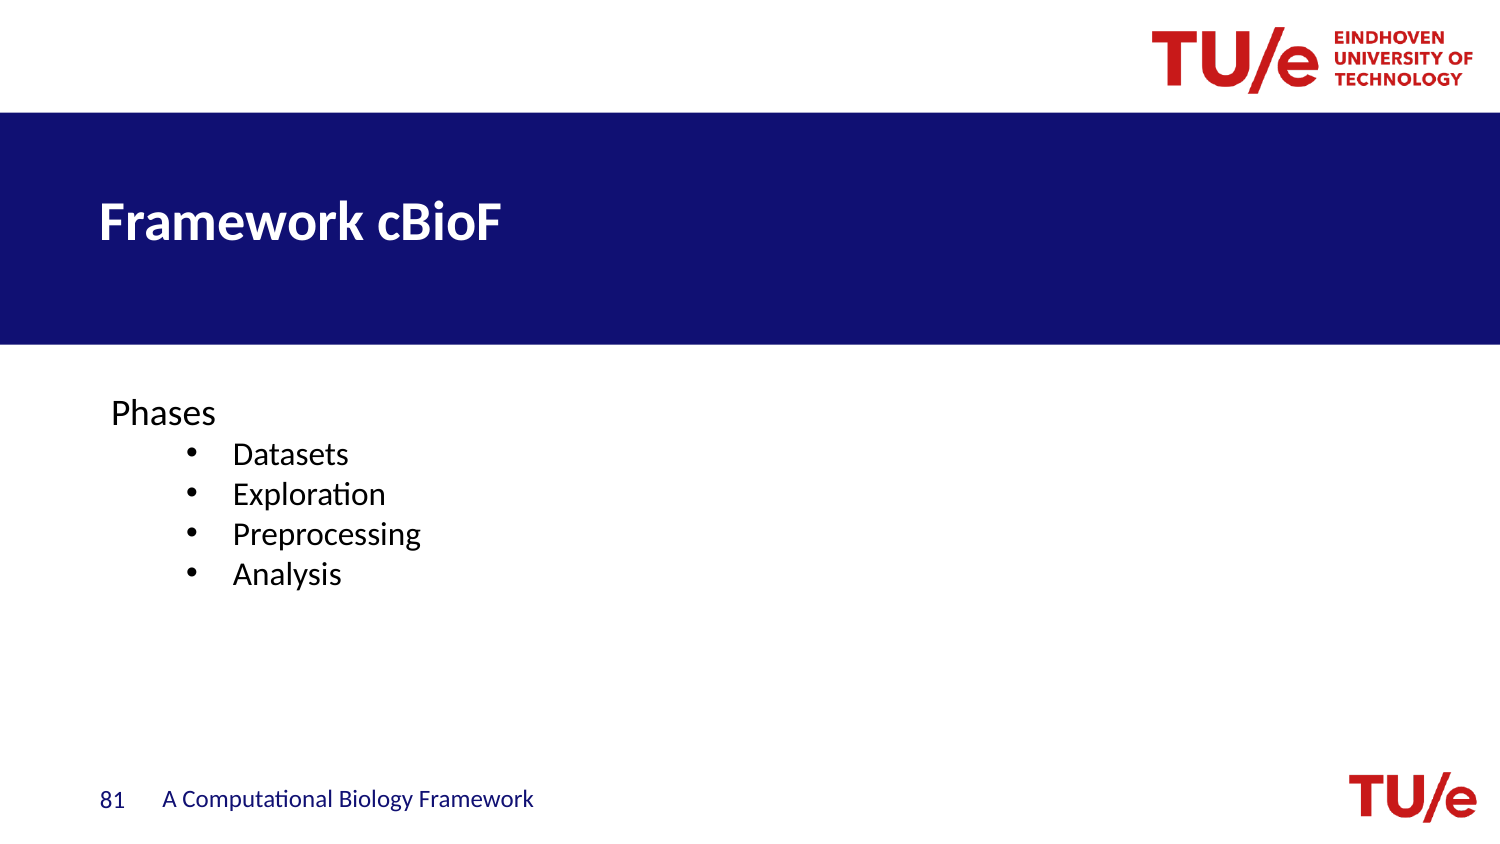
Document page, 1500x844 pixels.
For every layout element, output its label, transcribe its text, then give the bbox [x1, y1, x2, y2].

picture [1336, 759, 1489, 835]
picture [1135, 10, 1500, 110]
footer A Computational Biology Framework [162, 782, 1267, 841]
title Framework cBioF [0, 112, 1500, 345]
text_box Phases Datasets Exploration Preprocessing Analysis [21, 380, 1389, 600]
slide_number 81 [100, 783, 199, 841]
